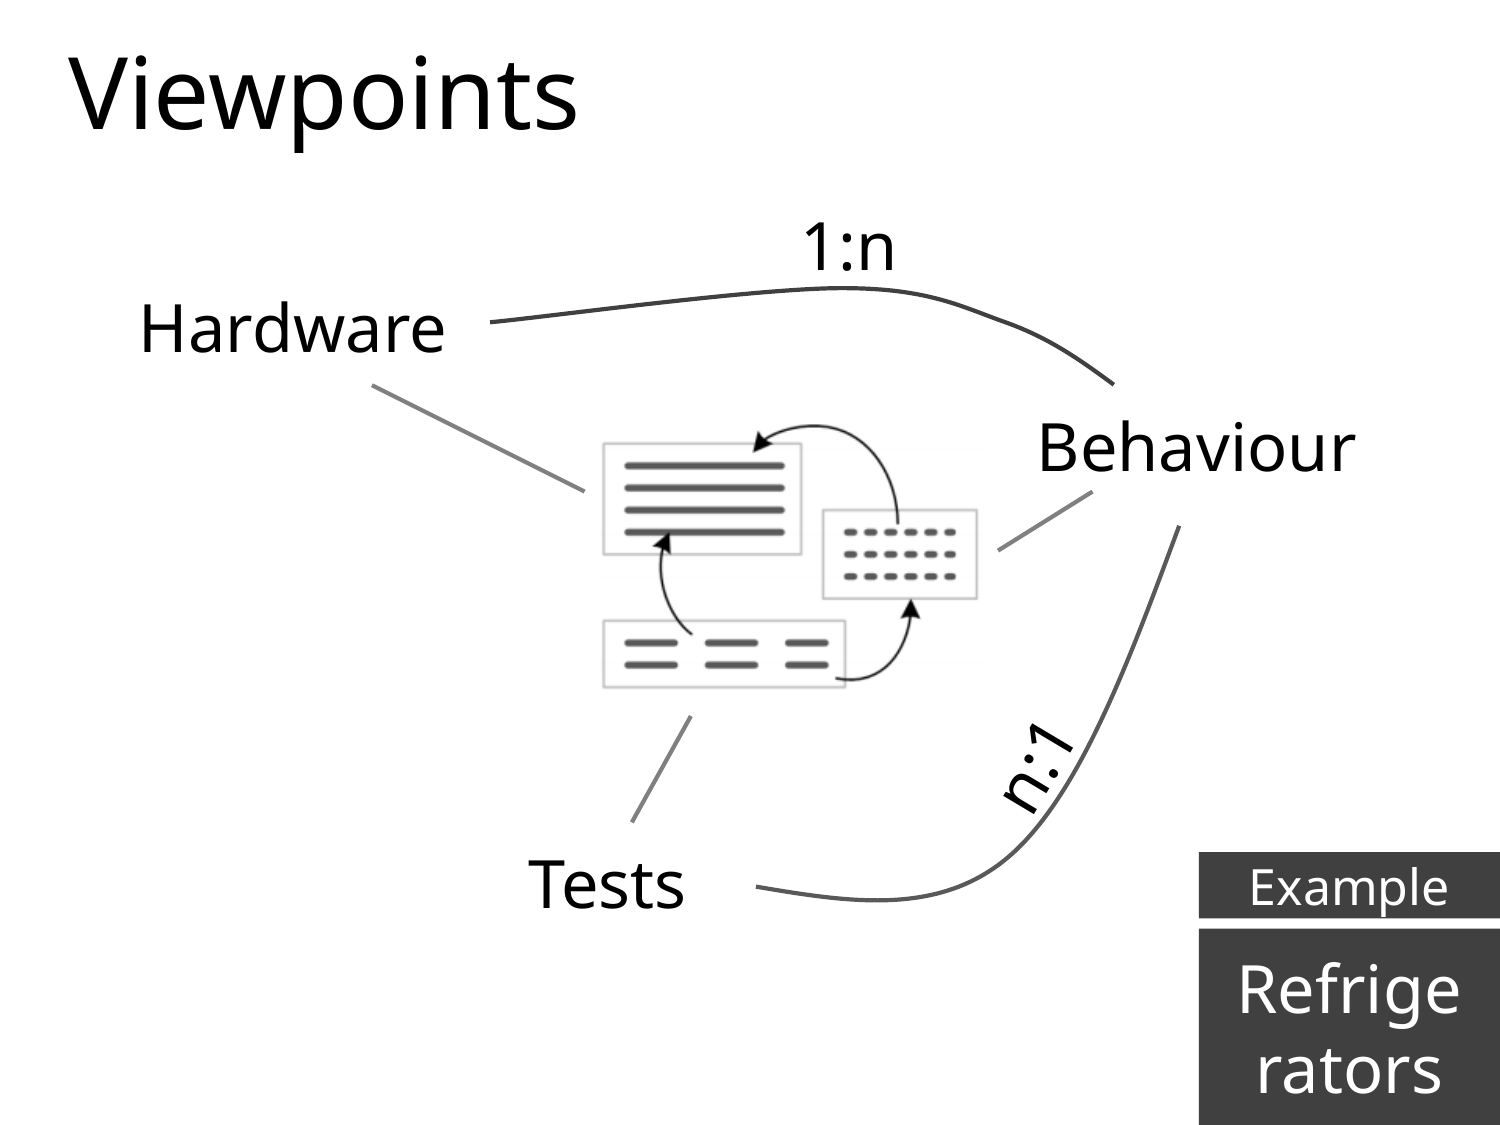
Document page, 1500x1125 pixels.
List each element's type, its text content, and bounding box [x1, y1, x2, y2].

text_box Viewpoints [53, 30, 1117, 149]
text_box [371, 385, 585, 492]
text_box [755, 732, 1030, 902]
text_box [631, 715, 692, 823]
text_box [997, 491, 1093, 551]
text_box Refrige rators [1197, 927, 1500, 1125]
text_box Hardware [123, 267, 621, 386]
picture [596, 373, 1022, 724]
text_box [490, 289, 1115, 386]
text_box Example [1197, 850, 1500, 921]
text_box Tests [513, 822, 774, 941]
text_box n:1 [950, 361, 1306, 849]
text_box Behaviour [1245, 385, 1500, 504]
text_box 1:n [785, 184, 1282, 303]
text_box Behaviour [1026, 385, 1189, 504]
